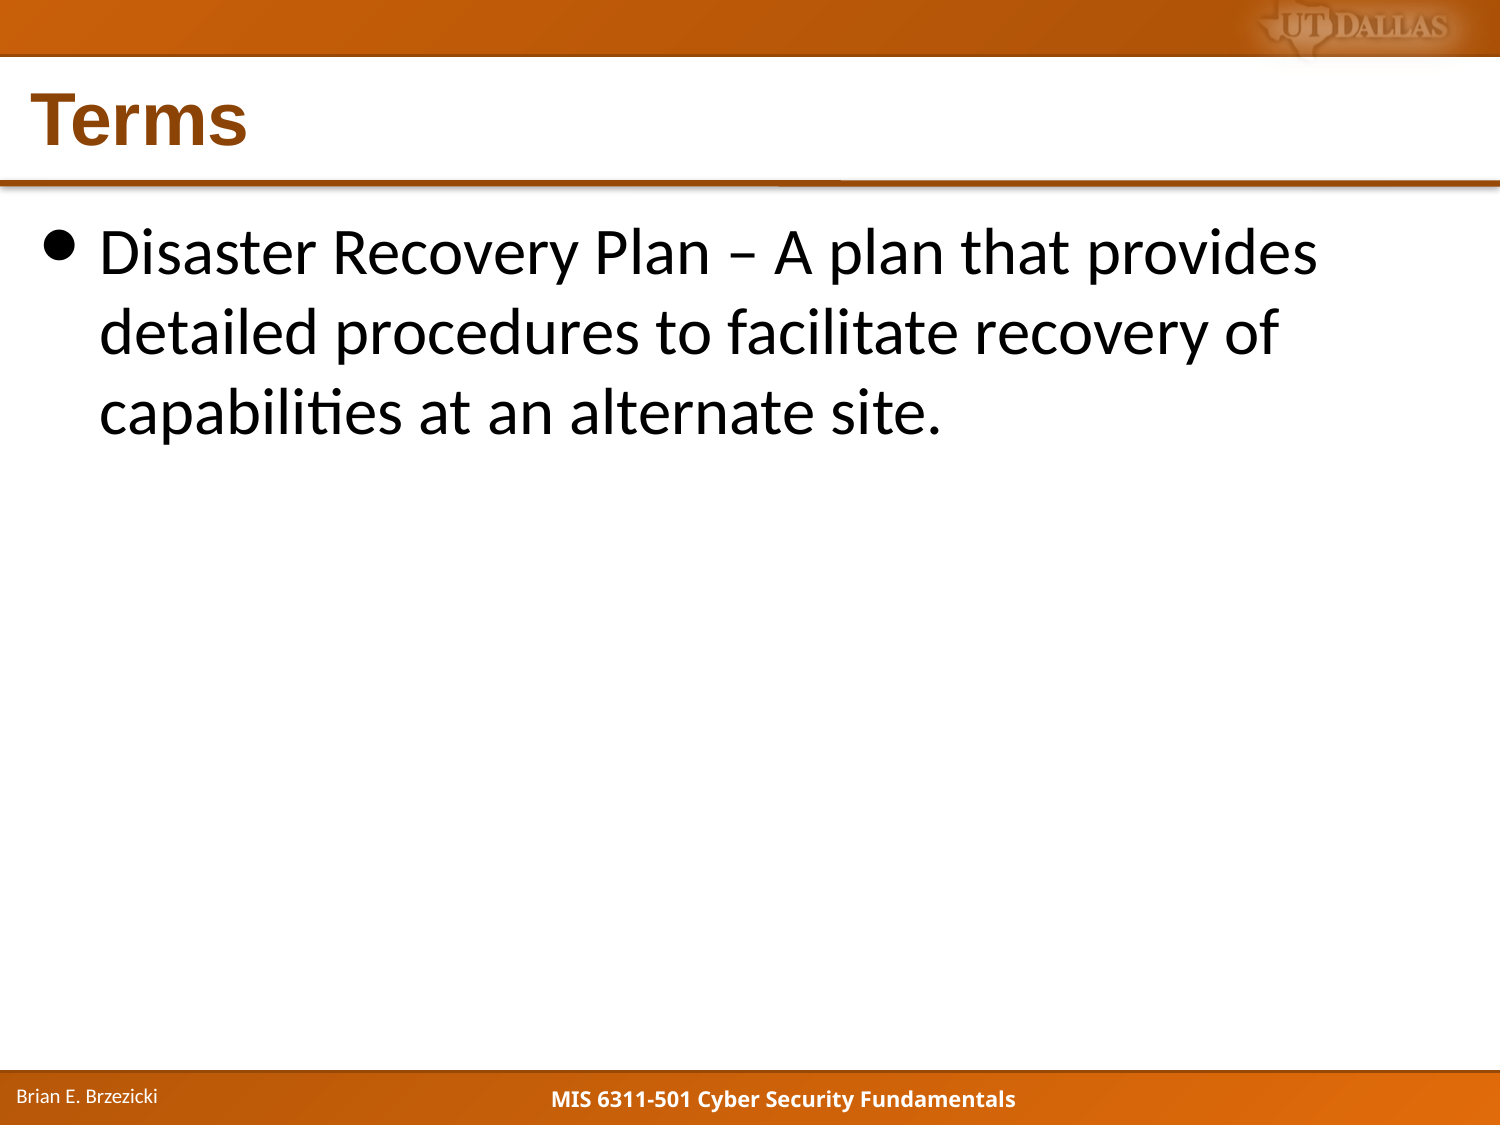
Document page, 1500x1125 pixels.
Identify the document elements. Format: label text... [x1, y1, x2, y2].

title Terms [0, 64, 1500, 178]
picture [1218, 0, 1500, 64]
list Disaster Recovery Plan – A plan that provides detailed procedures to facilitate recovery of capabilities at an alternate site. [24, 199, 1500, 1077]
text_box Brian E. Brzezicki [1, 1074, 173, 1115]
